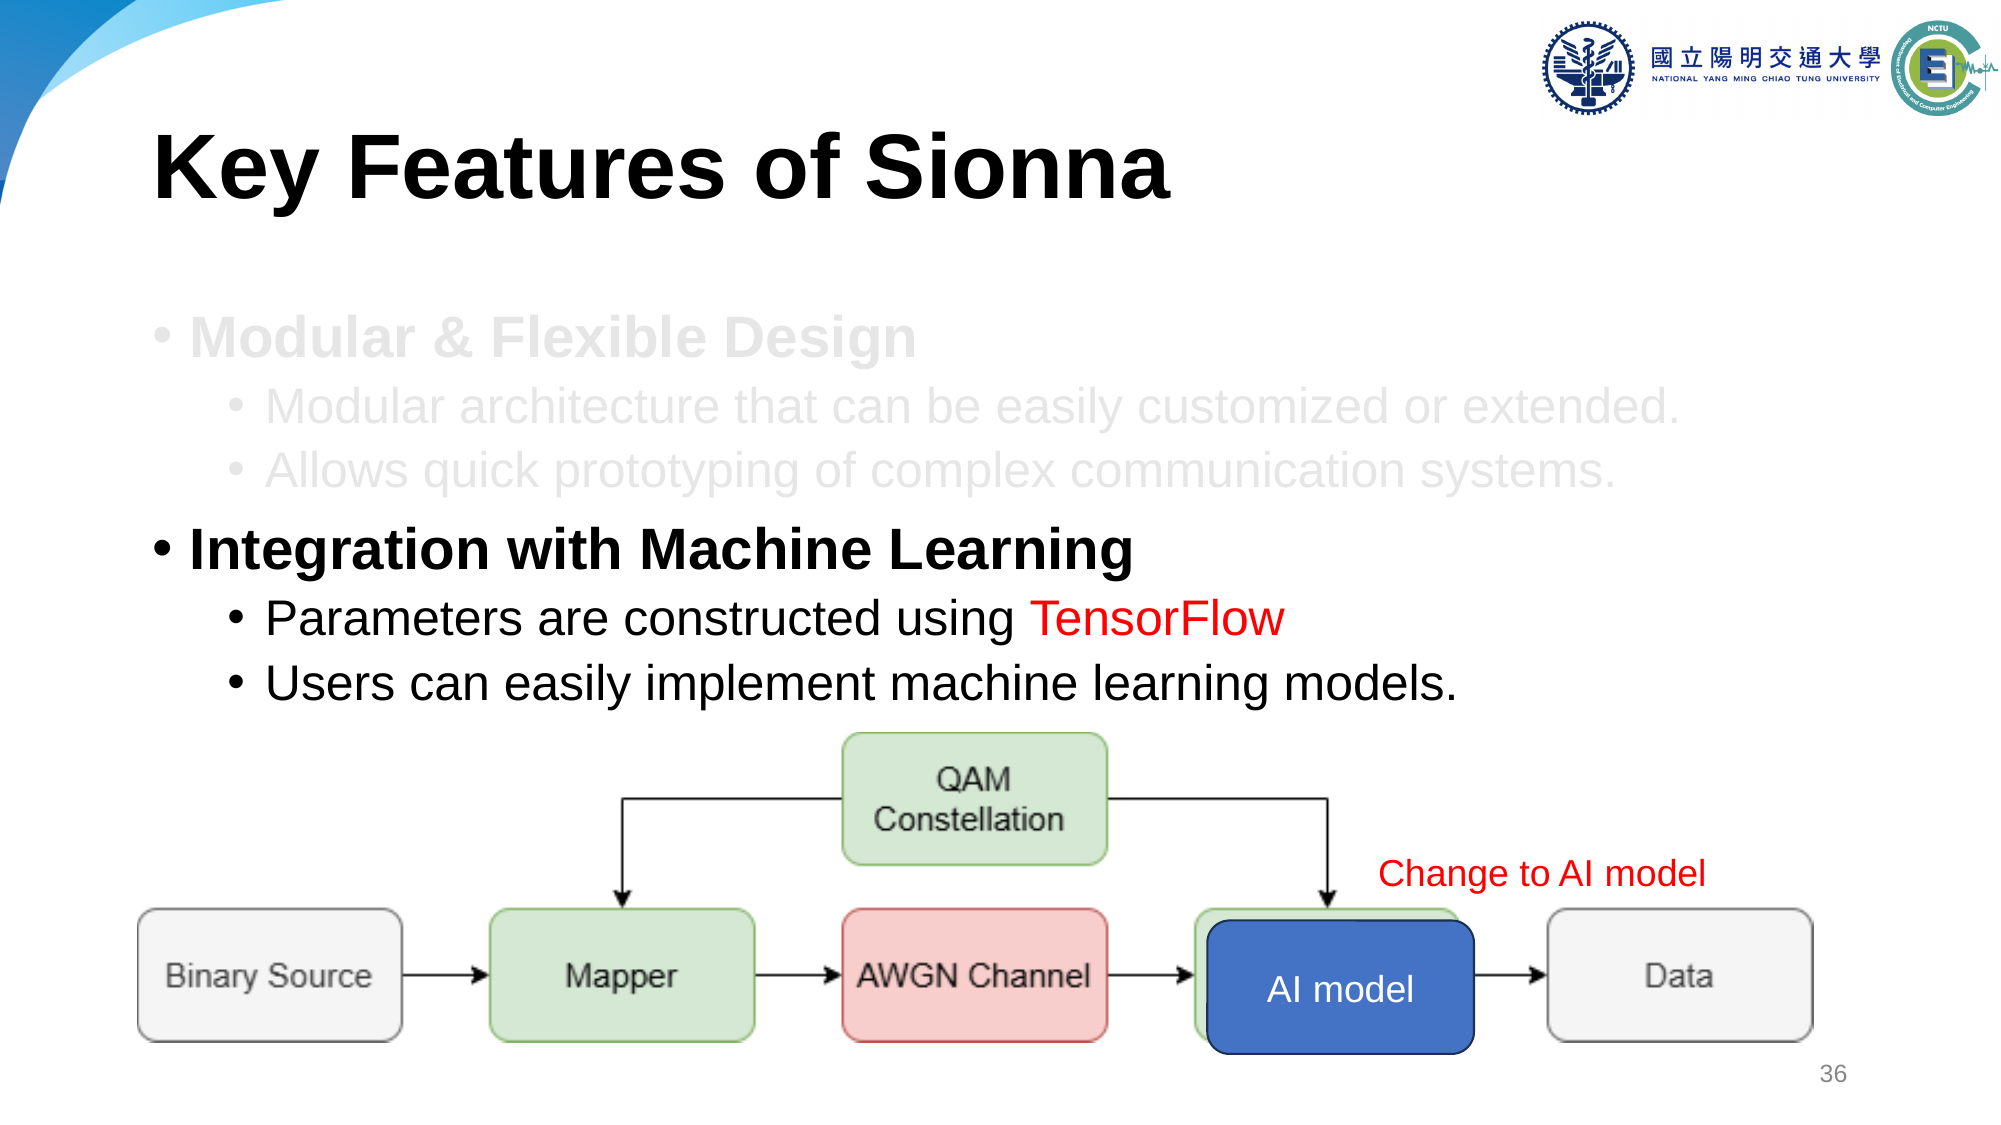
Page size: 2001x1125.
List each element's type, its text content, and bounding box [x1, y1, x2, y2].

title Key Features of Sionna [137, 59, 1863, 278]
slide_number ‹#› [1412, 1042, 1863, 1103]
list Modular & Flexible Design Modular architecture that can be easily customized or extended. Allows quick prototyping of complex communication systems. Integration with Machine Learning Parameters are constructed using TensorFlow Users can easily implement machine learning models. High Computational Efficiency Accelerated by GPU computing [137, 299, 1863, 1014]
picture [0, 0, 2001, 1125]
